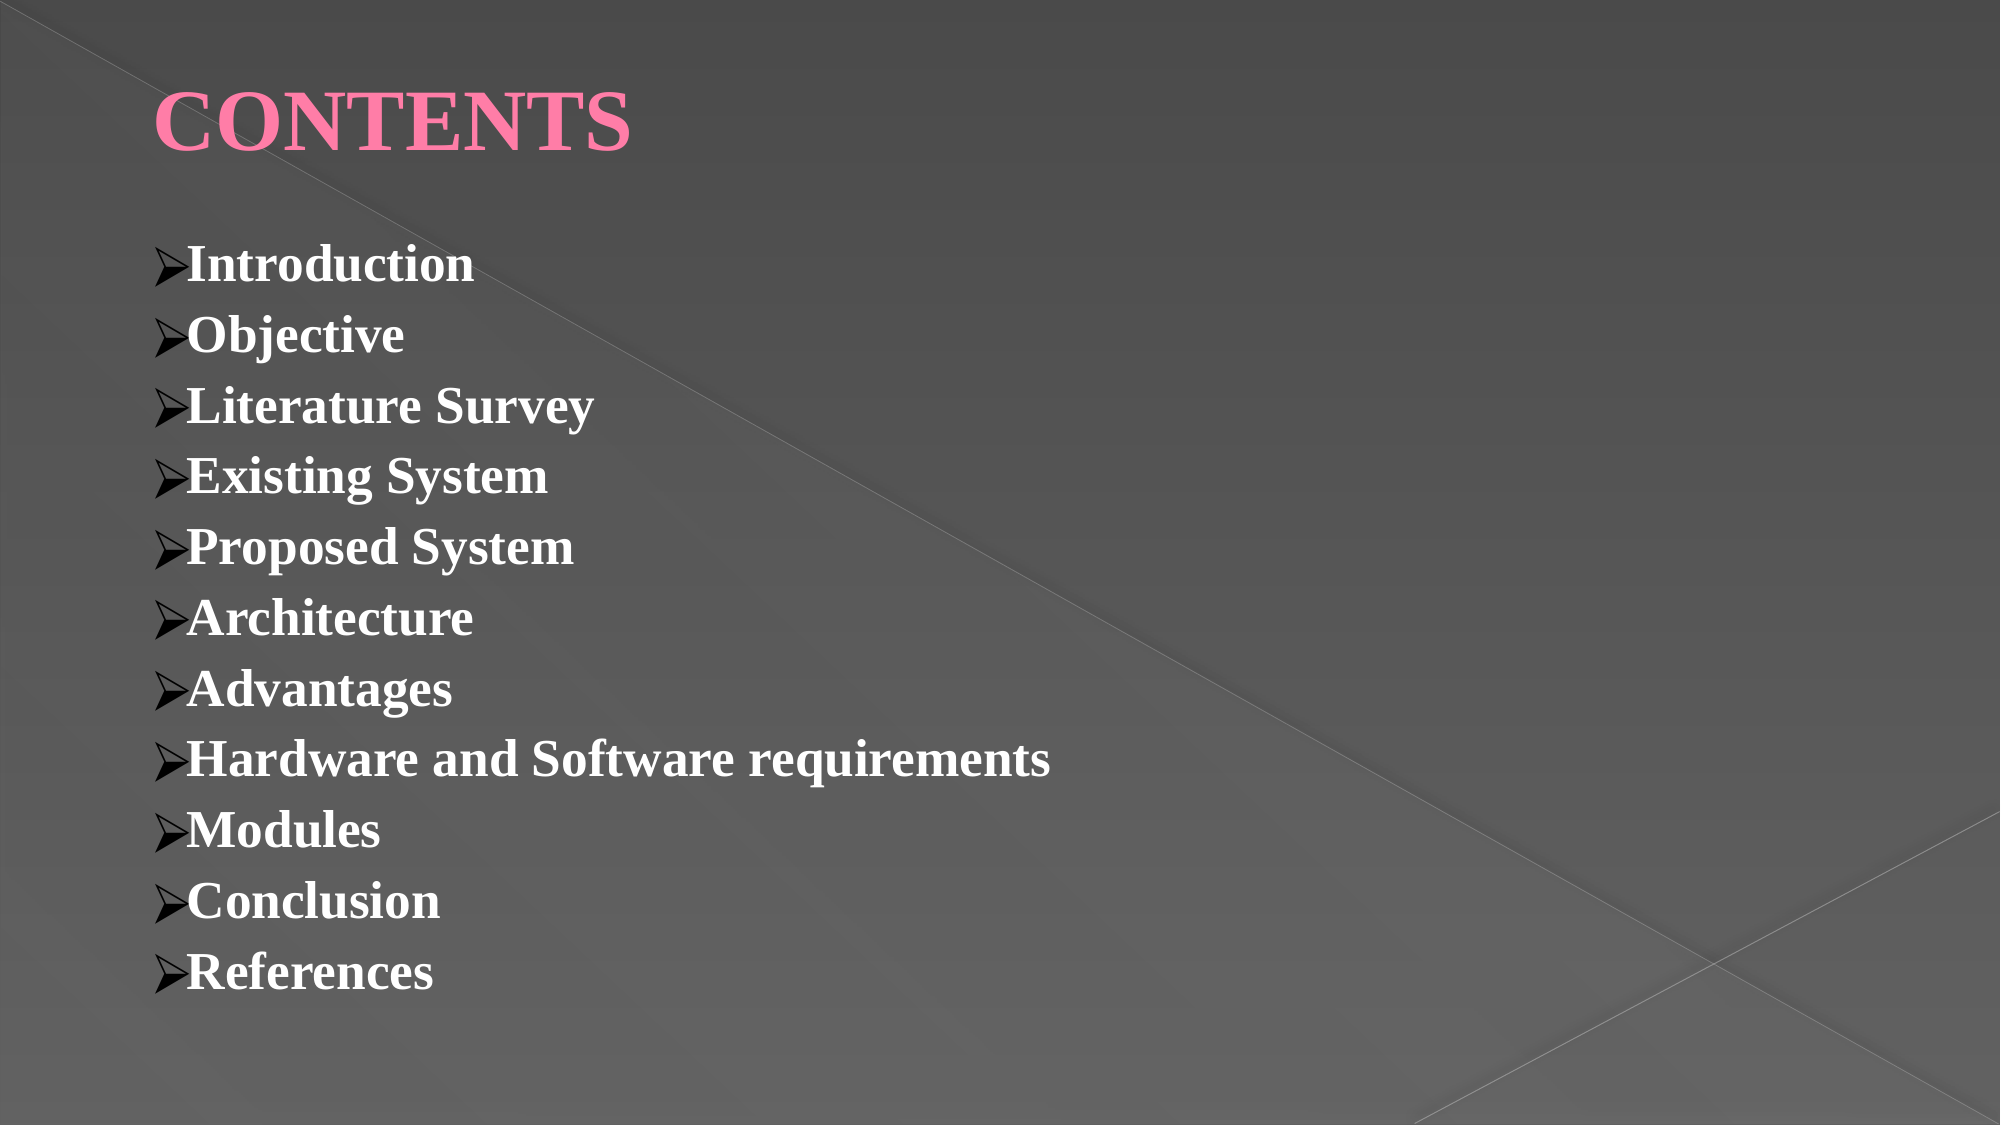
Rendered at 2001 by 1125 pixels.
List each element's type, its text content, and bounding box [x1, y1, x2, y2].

title CONTENTS [137, 59, 1863, 185]
list Introduction Objective Literature Survey Existing System Proposed System Architecture Advantages Hardware and Software requirements Modules Conclusion References [137, 228, 1863, 1014]
